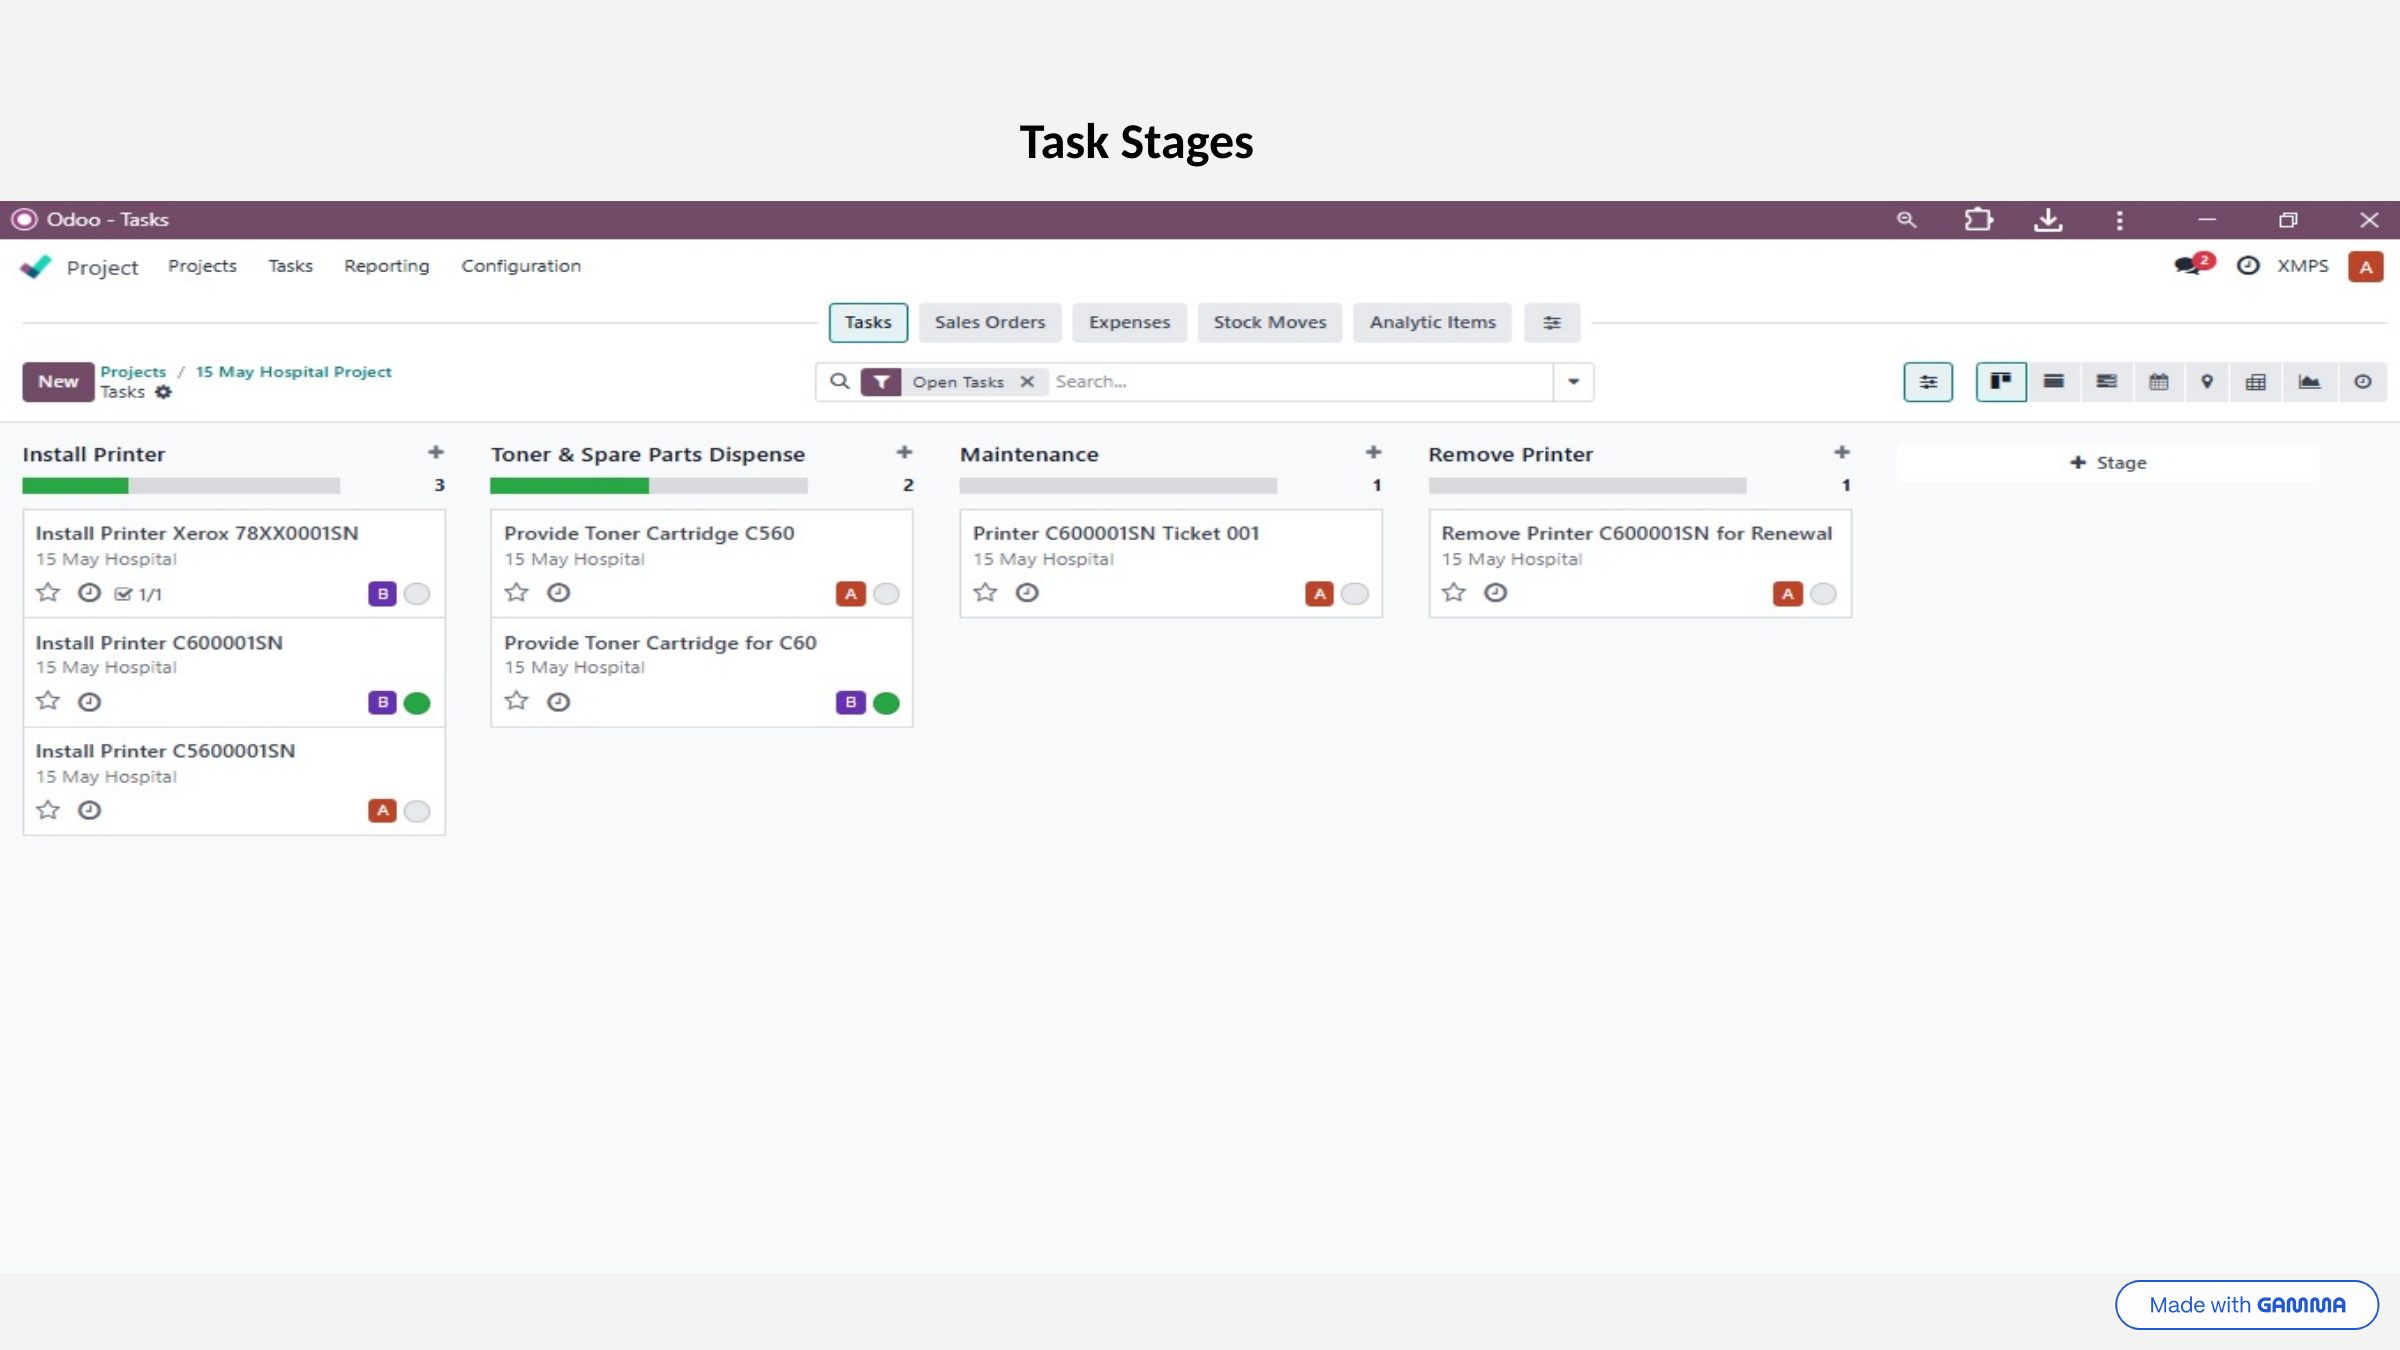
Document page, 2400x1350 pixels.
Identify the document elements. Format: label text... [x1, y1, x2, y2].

text_box Task Stages [1004, 100, 1270, 176]
picture [0, 201, 2400, 1339]
